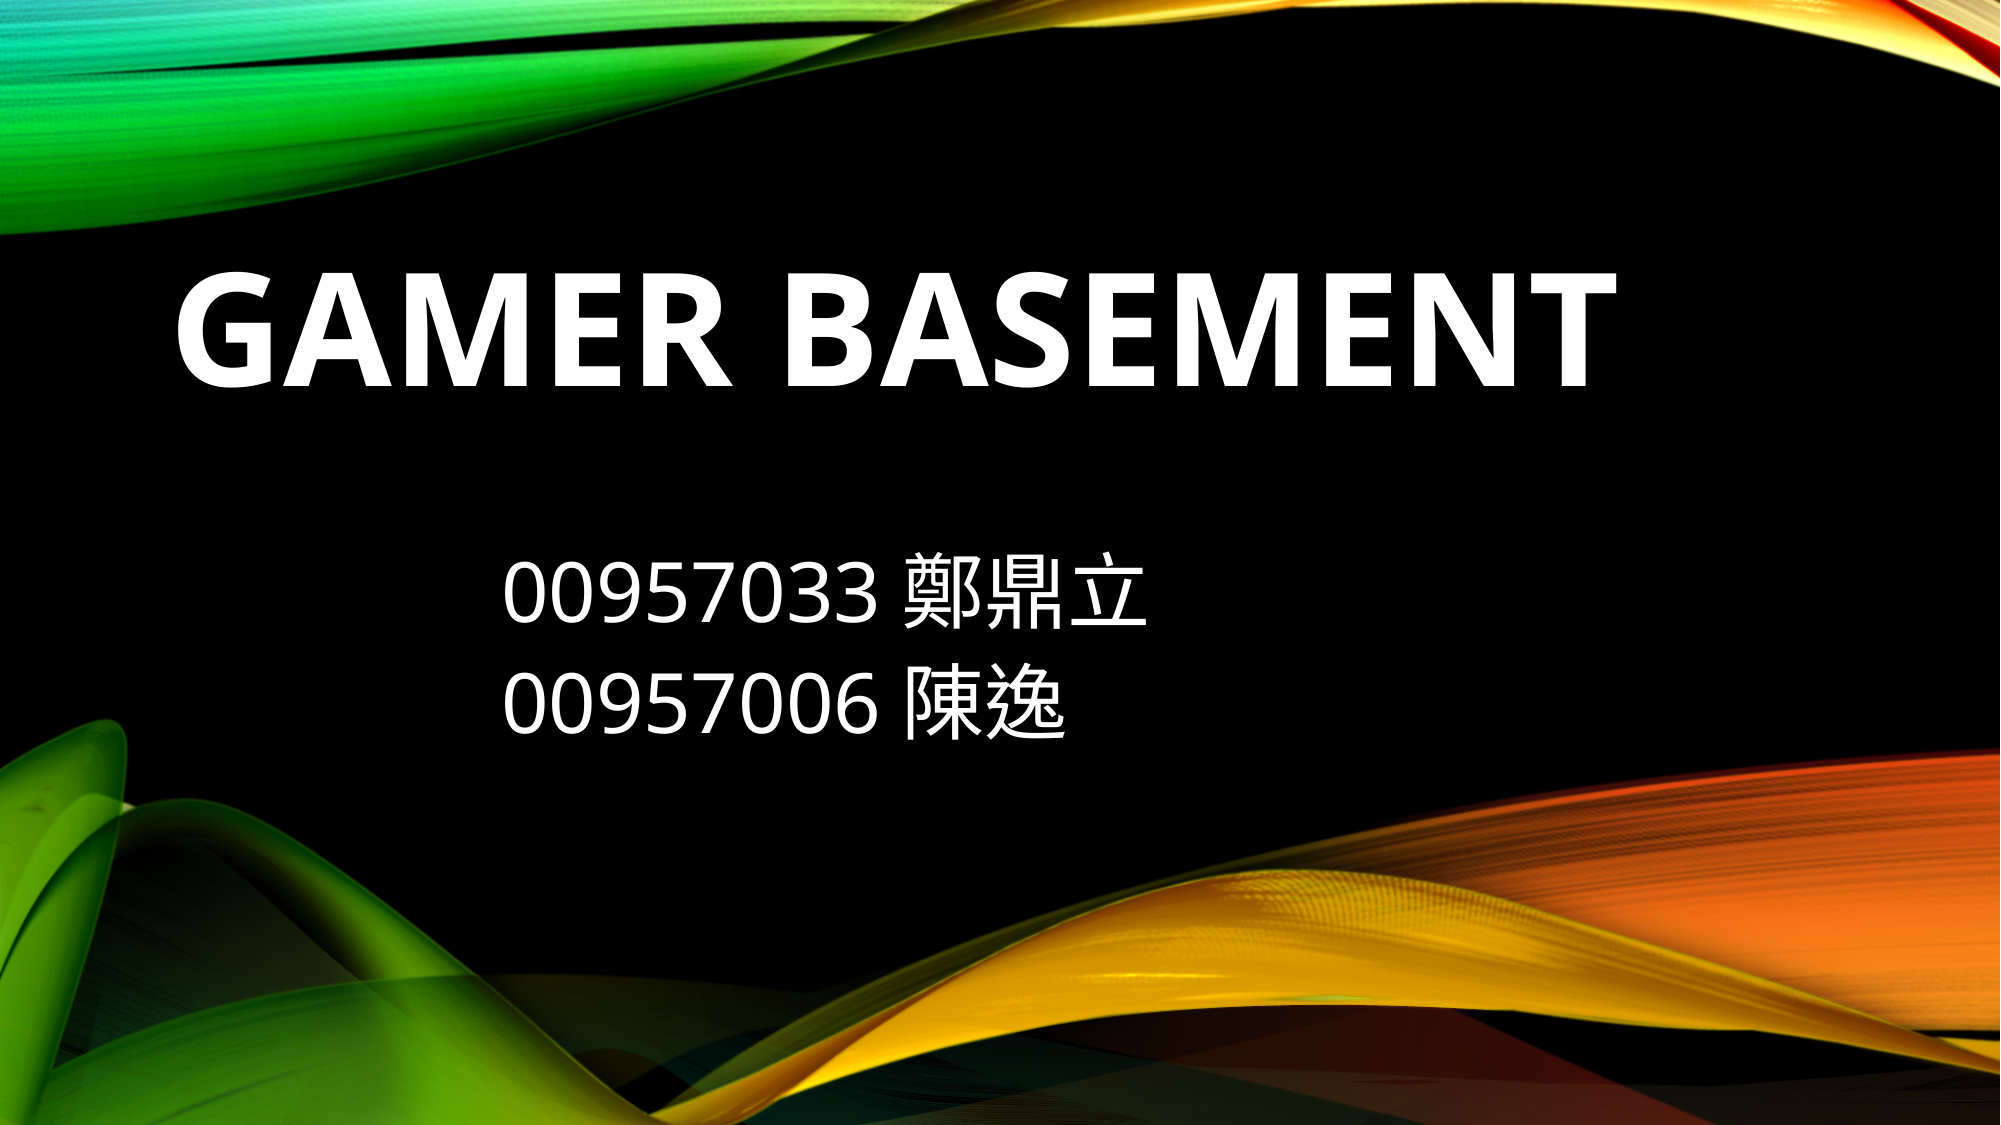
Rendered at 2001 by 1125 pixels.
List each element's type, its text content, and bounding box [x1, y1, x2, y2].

picture [0, 0, 2000, 237]
title Gamer Basement [154, 119, 1846, 429]
subtitle 00957033鄭鼎立 00957006陳逸 [486, 543, 2000, 656]
picture [0, 717, 2000, 1125]
